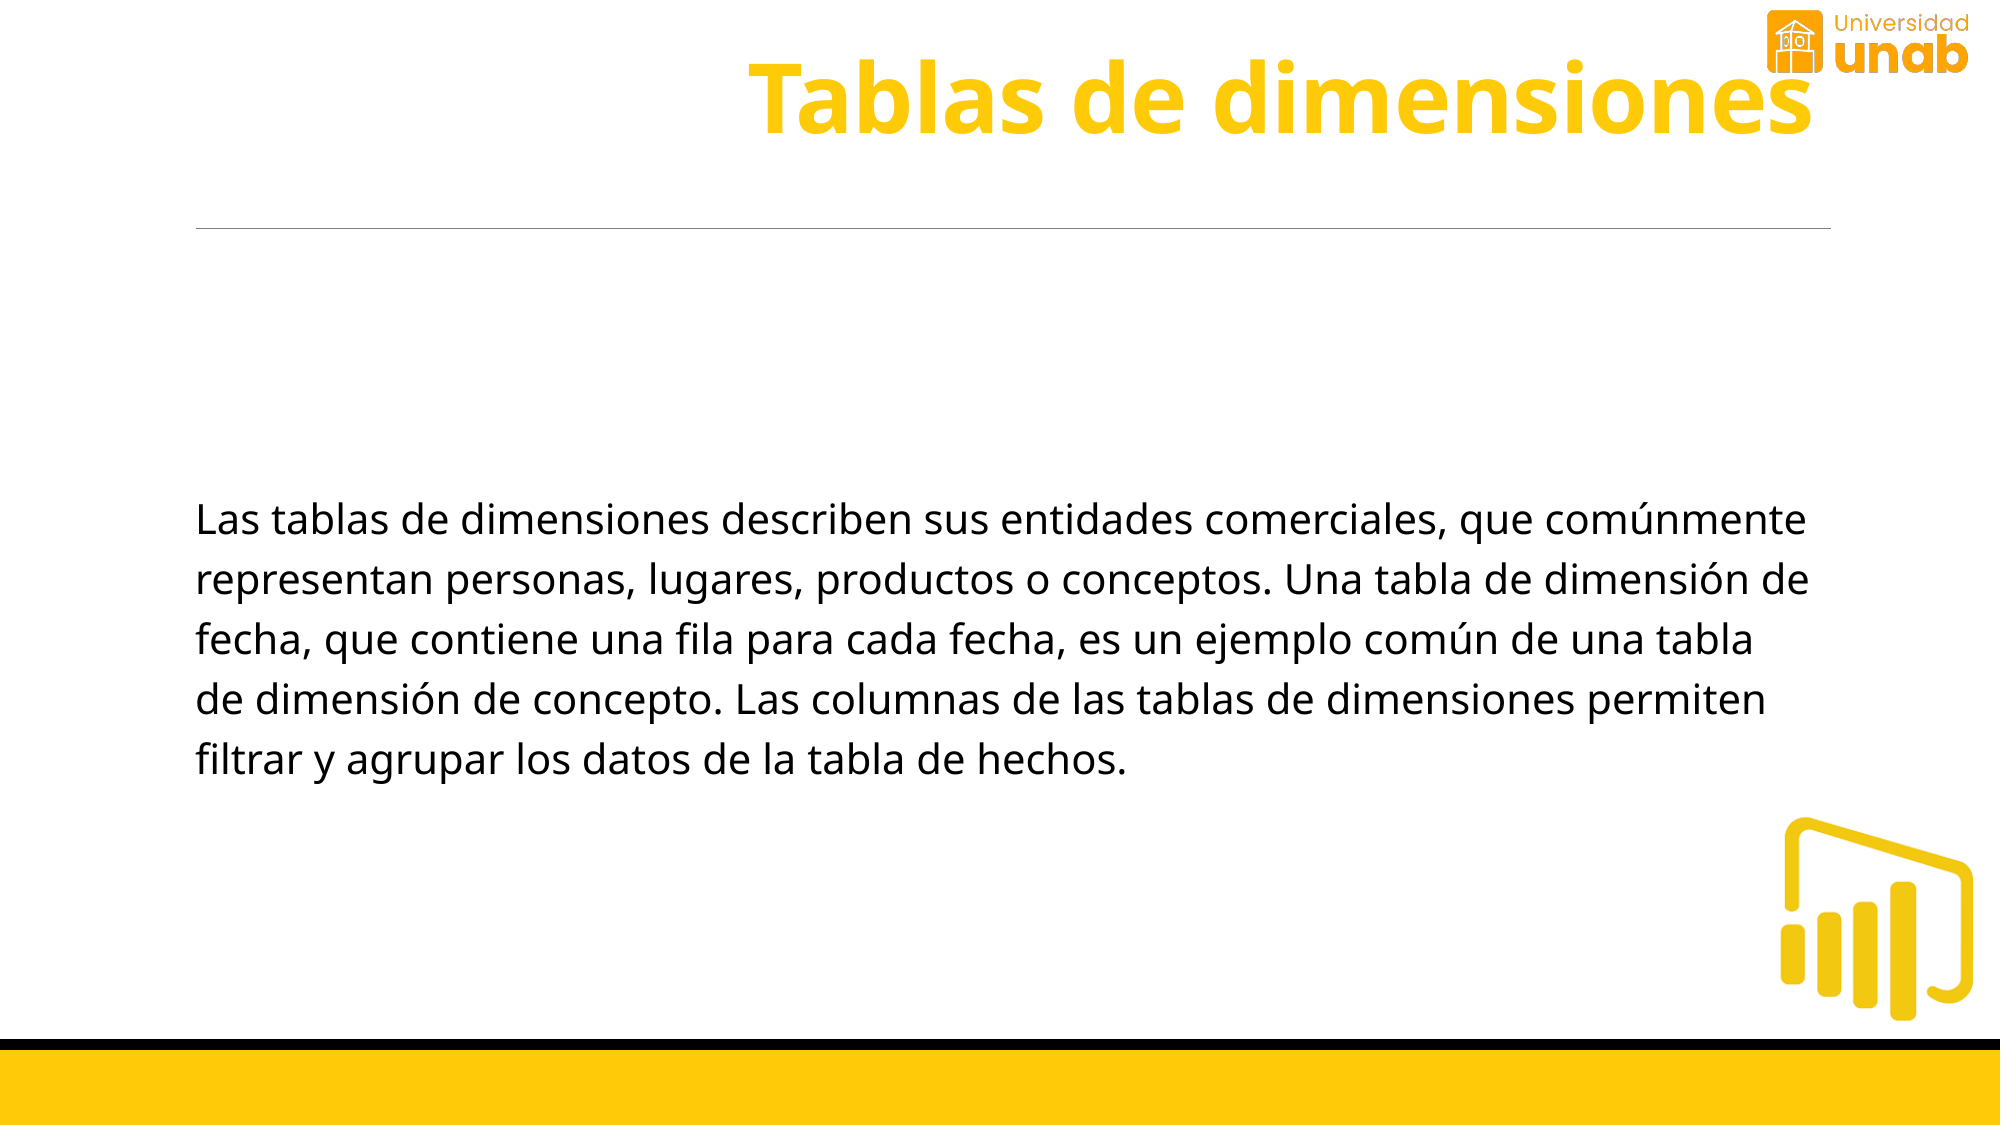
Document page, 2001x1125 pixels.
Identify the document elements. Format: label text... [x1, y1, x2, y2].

picture [1762, 803, 1997, 1034]
picture [1739, 1, 1999, 82]
title Tablas de dimensiones [180, 42, 1830, 281]
list Las tablas de dimensiones describen sus entidades comerciales, que comúnmente representan personas, lugares, productos o conceptos. Una tabla de dimensión de fecha, que contiene una fila para cada fecha, es un ejemplo común de una tabla de dimensión de concepto. Las columnas de las tablas de dimensiones permiten filtrar y agrupar los datos de la tabla de hechos. [180, 302, 1830, 963]
